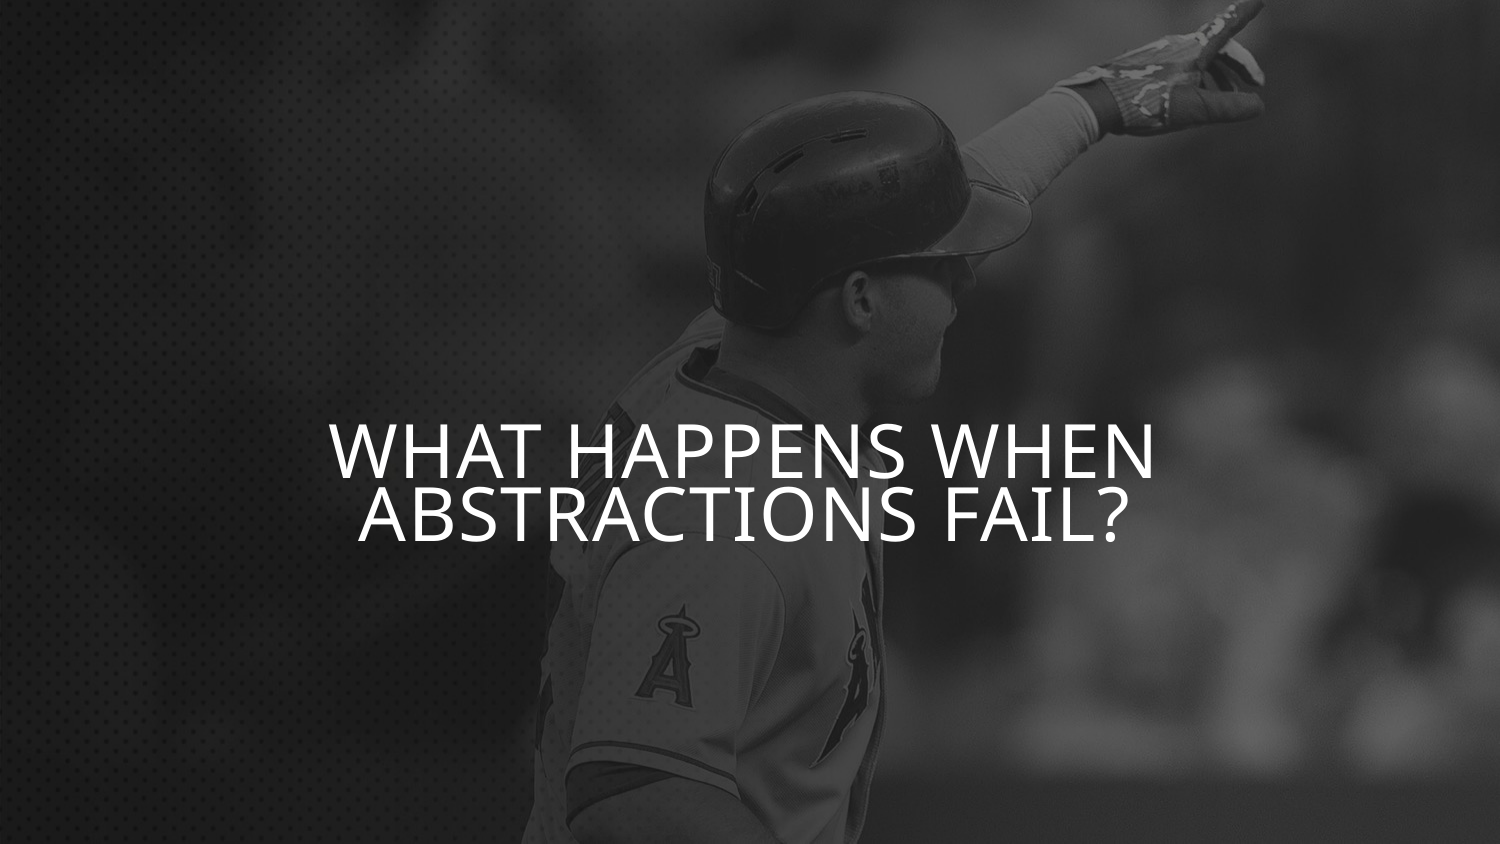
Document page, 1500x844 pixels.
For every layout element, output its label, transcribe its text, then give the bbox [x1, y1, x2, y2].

title What happens when abstractions fail? [102, 210, 1388, 562]
picture [0, 0, 1500, 844]
